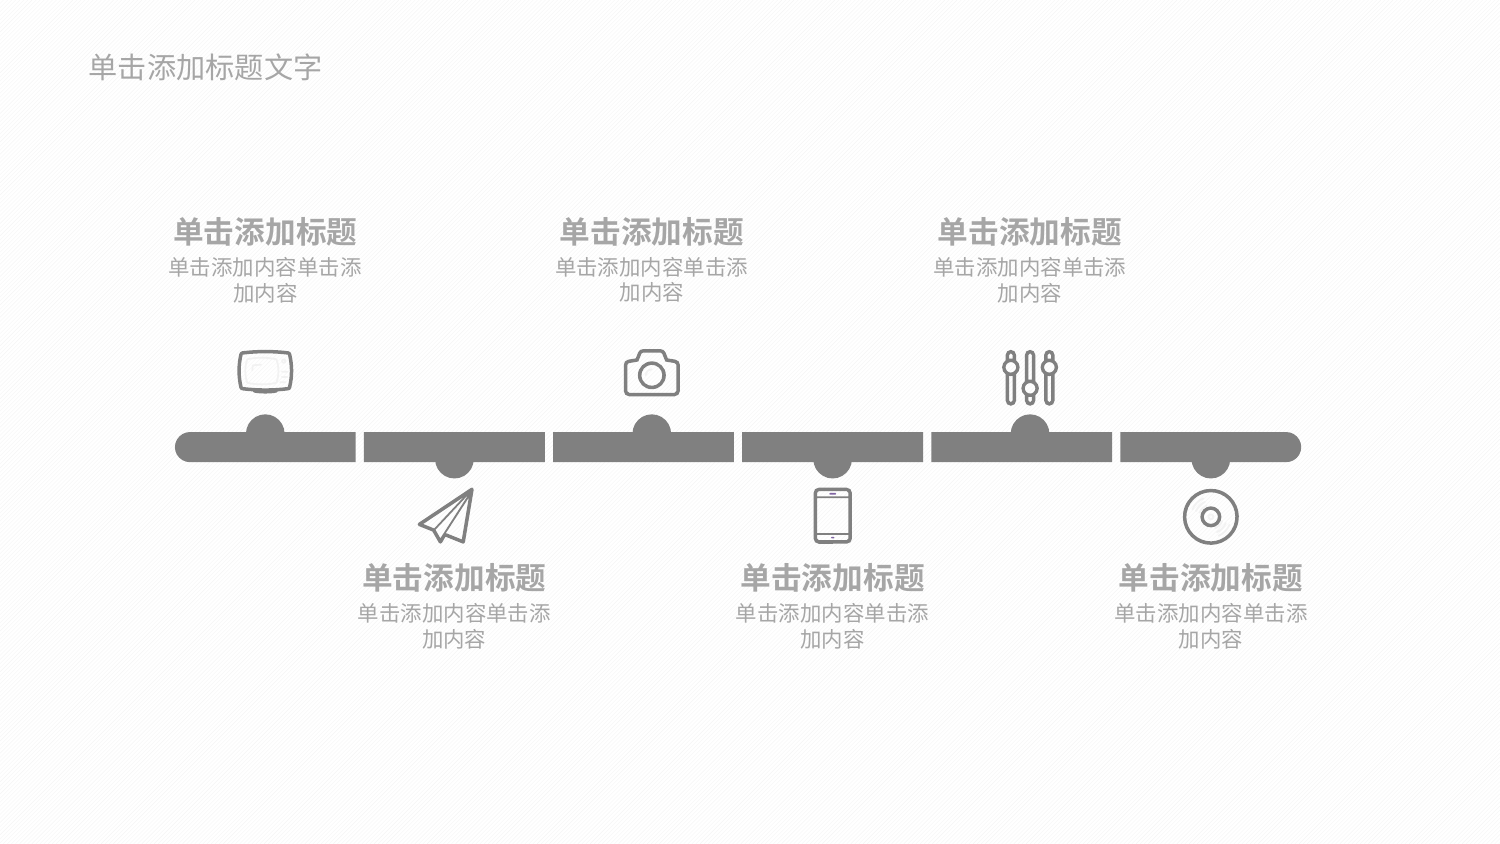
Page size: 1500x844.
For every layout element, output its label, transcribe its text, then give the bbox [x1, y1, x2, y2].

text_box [146, 205, 1331, 660]
text_box 单击添加标题文字 [77, 43, 335, 90]
